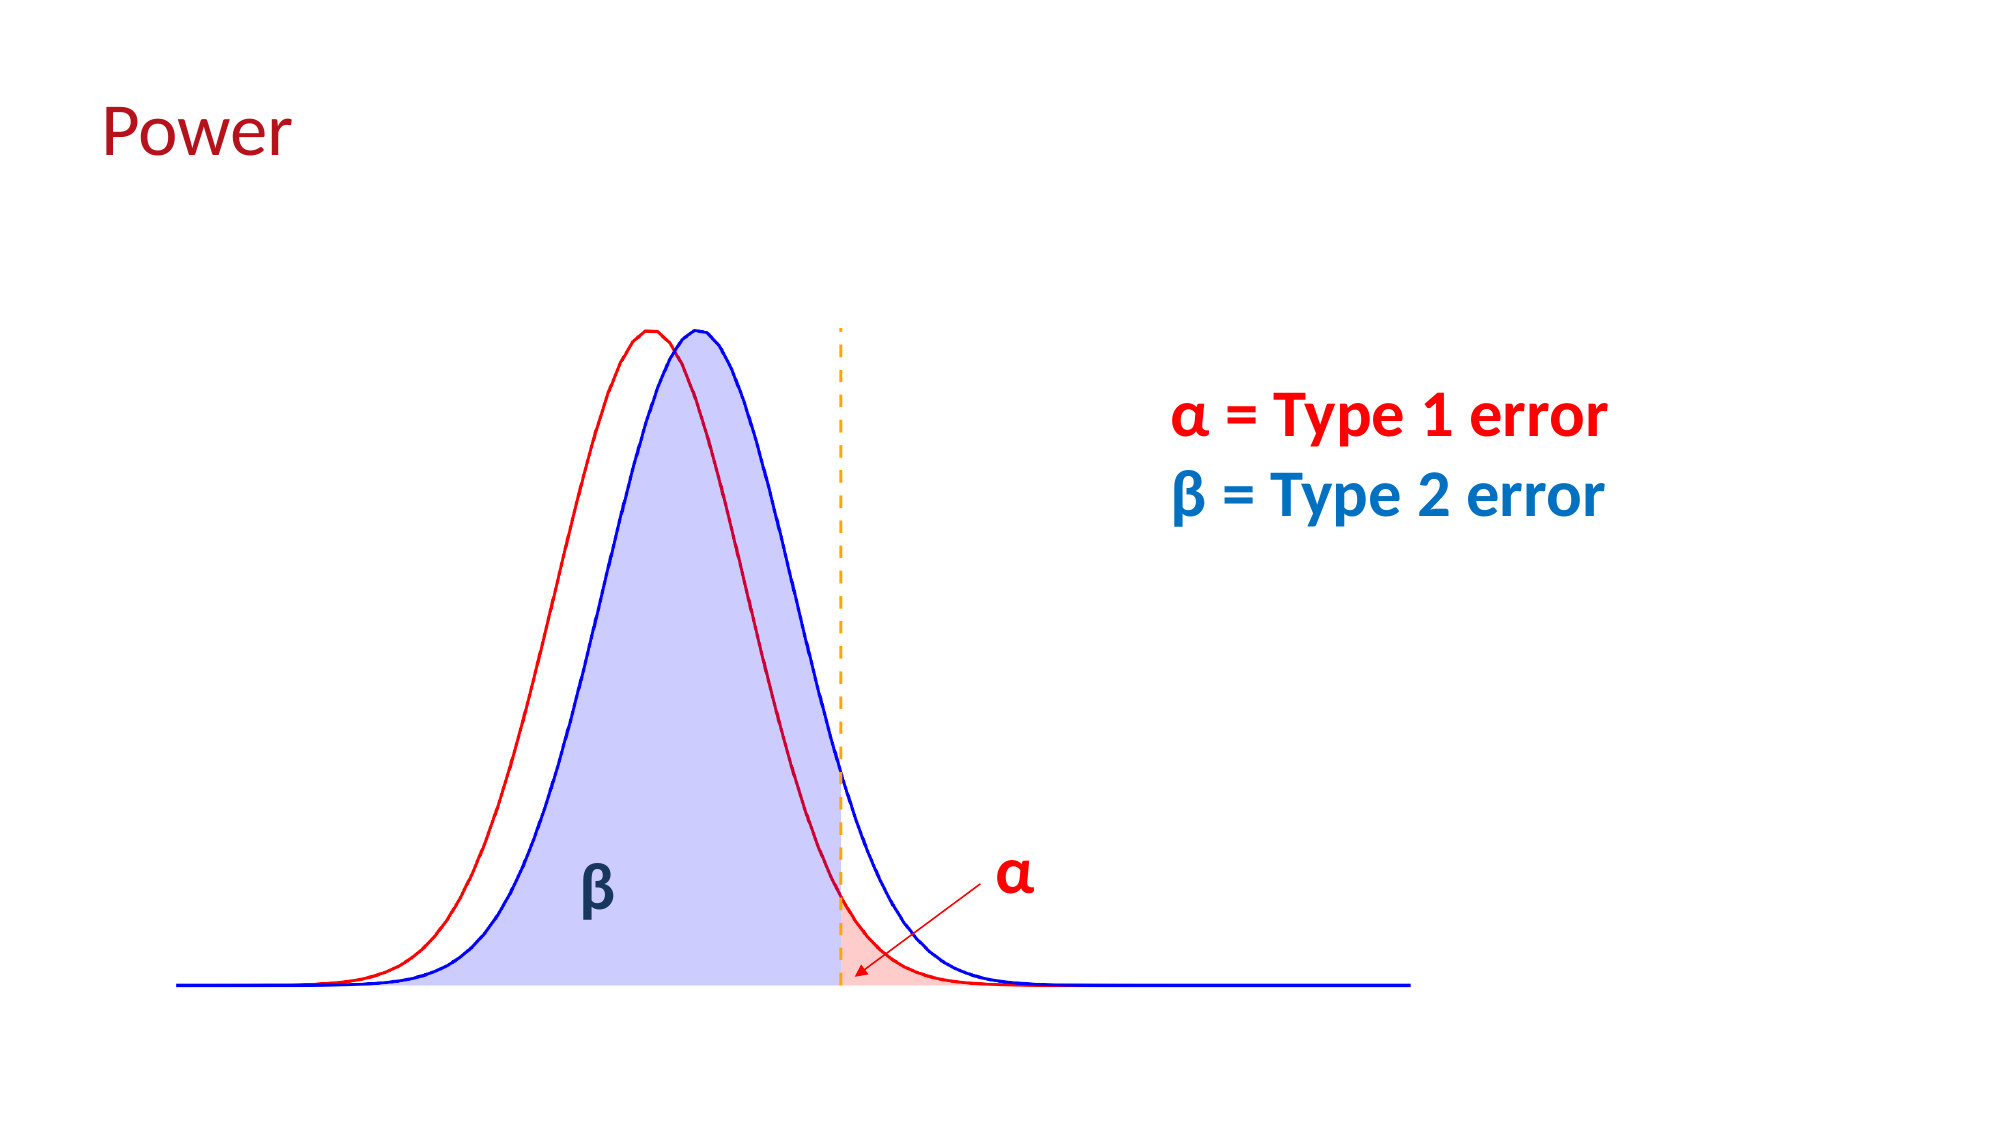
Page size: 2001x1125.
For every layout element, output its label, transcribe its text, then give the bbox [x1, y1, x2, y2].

text_box α = Type 1 error β = Type 2 error [1477, 362, 1677, 538]
title Power [86, 90, 1567, 279]
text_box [854, 883, 981, 978]
picture [113, 294, 1472, 1018]
